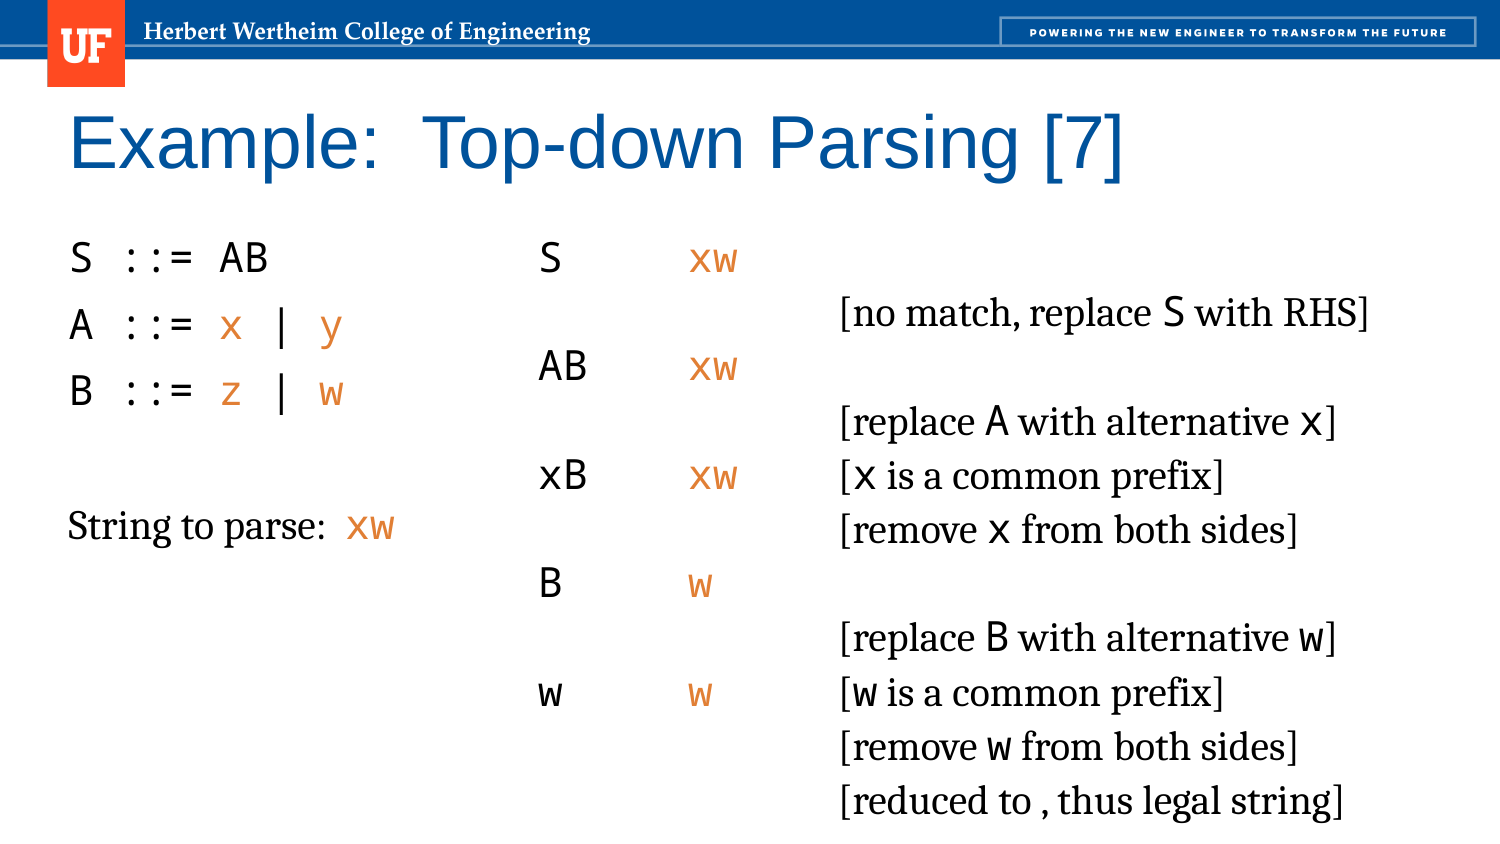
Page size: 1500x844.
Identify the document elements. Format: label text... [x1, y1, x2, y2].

list S ::= AB A ::= x | y B ::= z | w String to parse: xw [53, 223, 448, 803]
picture [0, 0, 1500, 87]
title Example: Top-down Parsing [7] [53, 86, 1414, 224]
